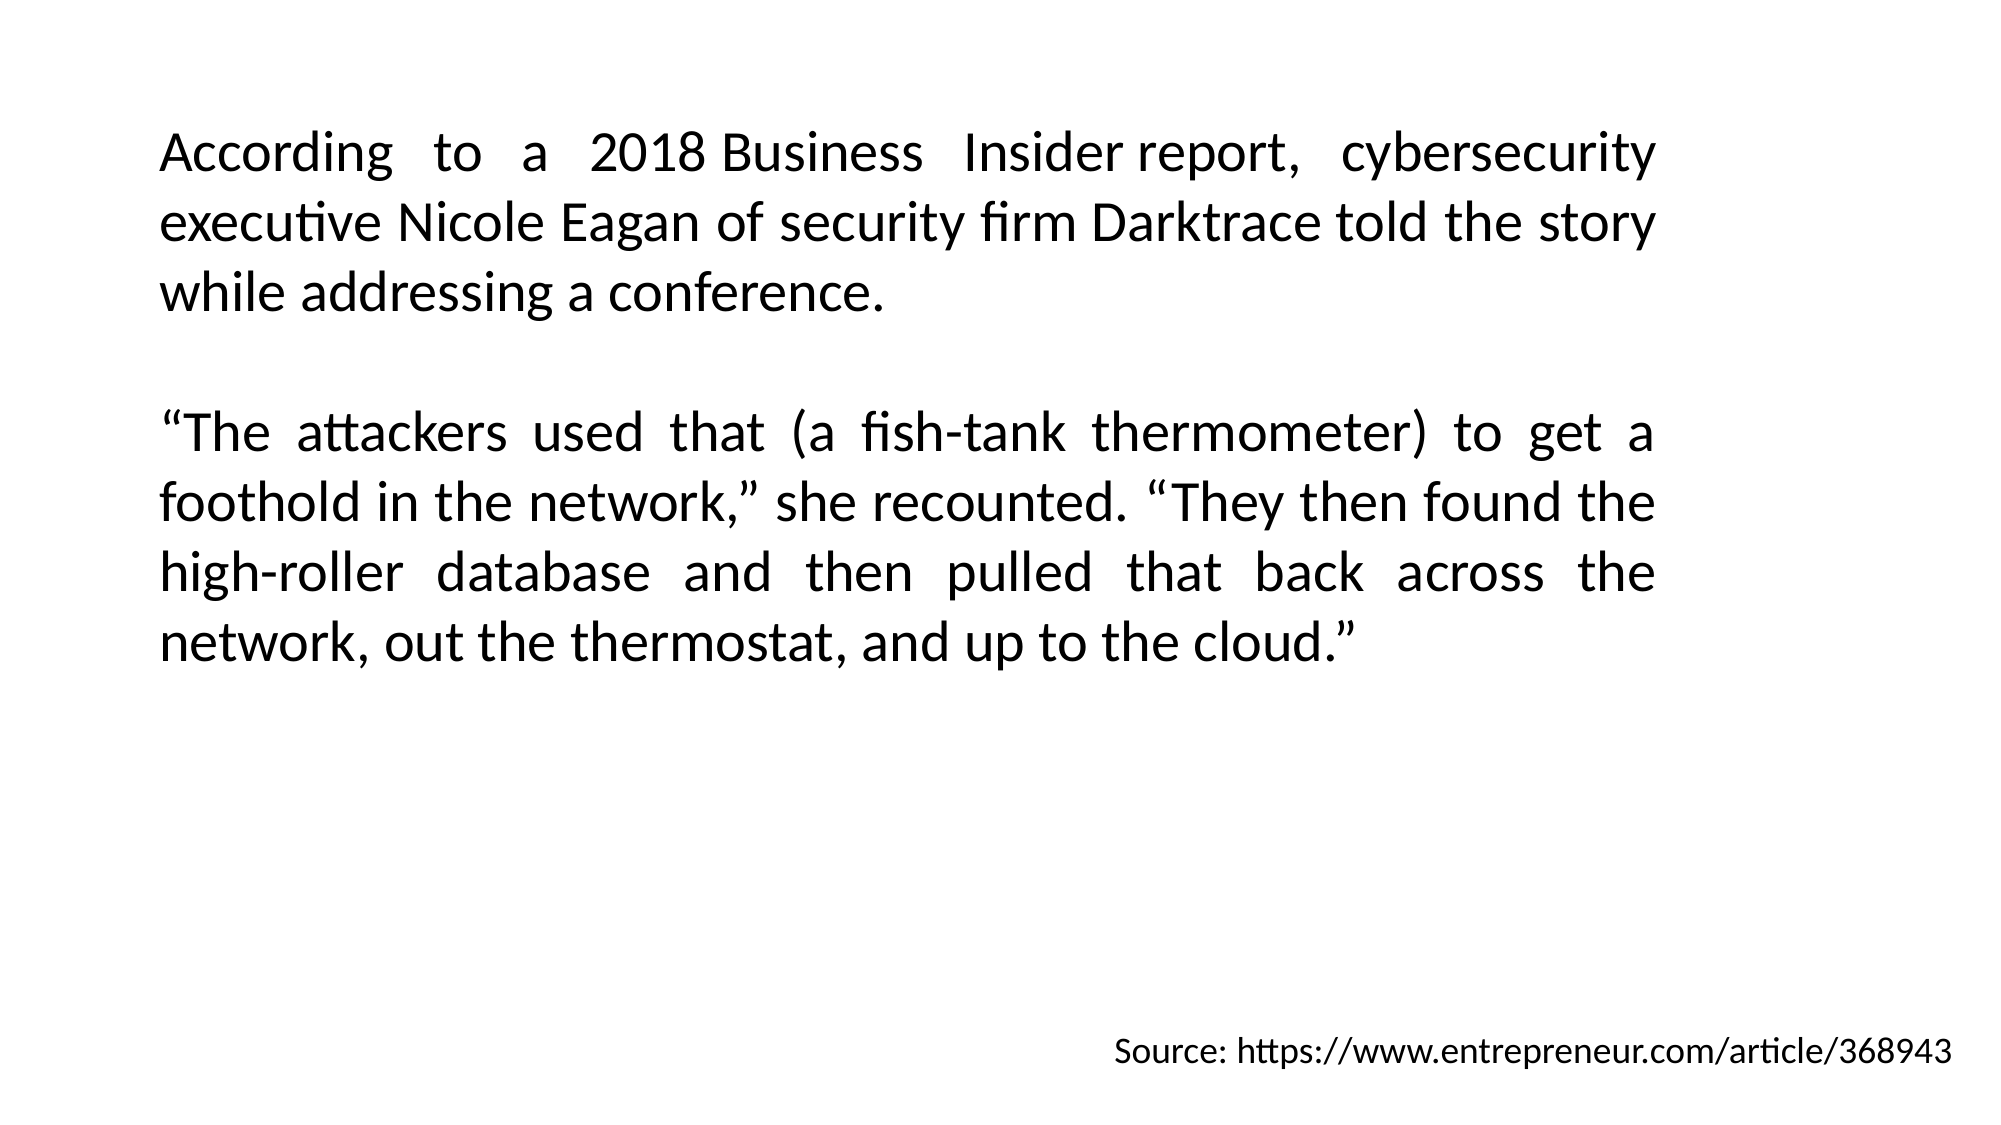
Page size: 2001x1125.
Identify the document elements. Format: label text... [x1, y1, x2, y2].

text_box According to a 2018 Business Insider report, cybersecurity executive Nicole Eagan of security firm Darktrace told the story while addressing a conference. “The attackers used that (a fish-tank thermometer) to get a foothold in the network,” she recounted. “They then found the high-roller database and then pulled that back across the network, out the thermostat, and up to the cloud.” [144, 105, 1672, 681]
text_box Source: https://www.entrepreneur.com/article/368943 [1099, 1018, 1969, 1079]
